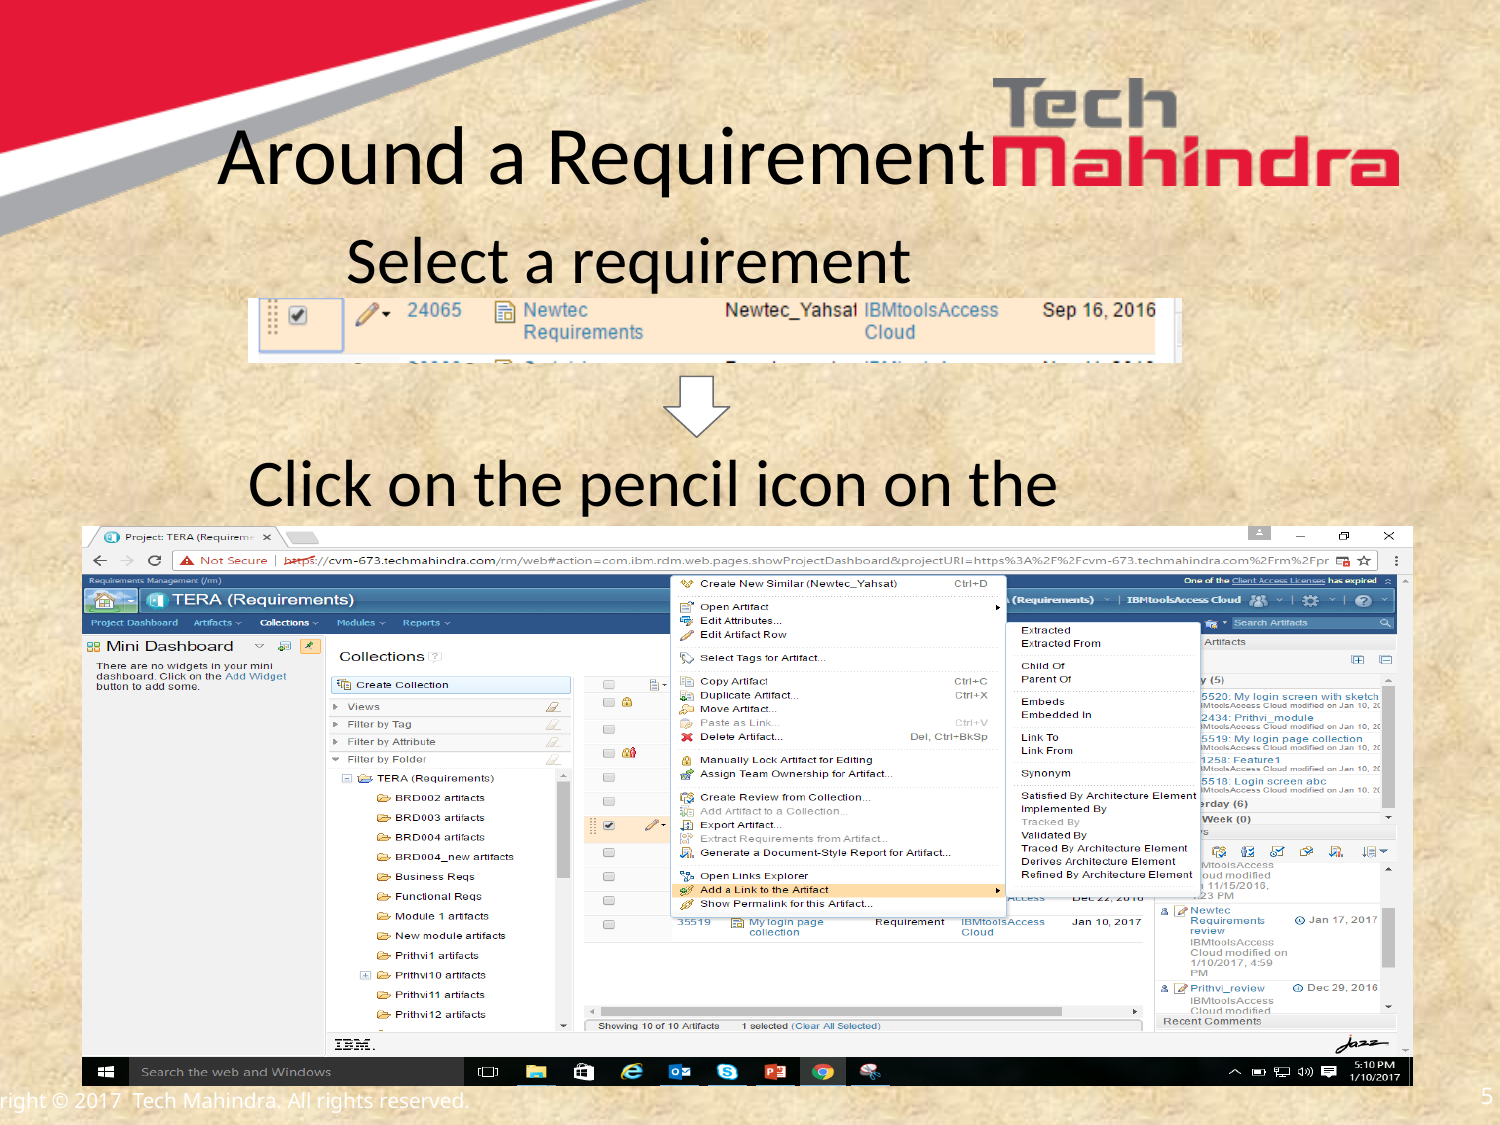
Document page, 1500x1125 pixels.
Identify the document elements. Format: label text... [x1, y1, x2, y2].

text_box Around a Requirement [142, 101, 999, 202]
text_box Select a requirement artifact [346, 372, 1047, 378]
picture [0, 0, 1500, 1125]
text_box Click on the pencil icon on the left hand side [248, 439, 1160, 524]
text_box Select a requirement artifact [346, 217, 1047, 297]
text_box [662, 375, 731, 438]
